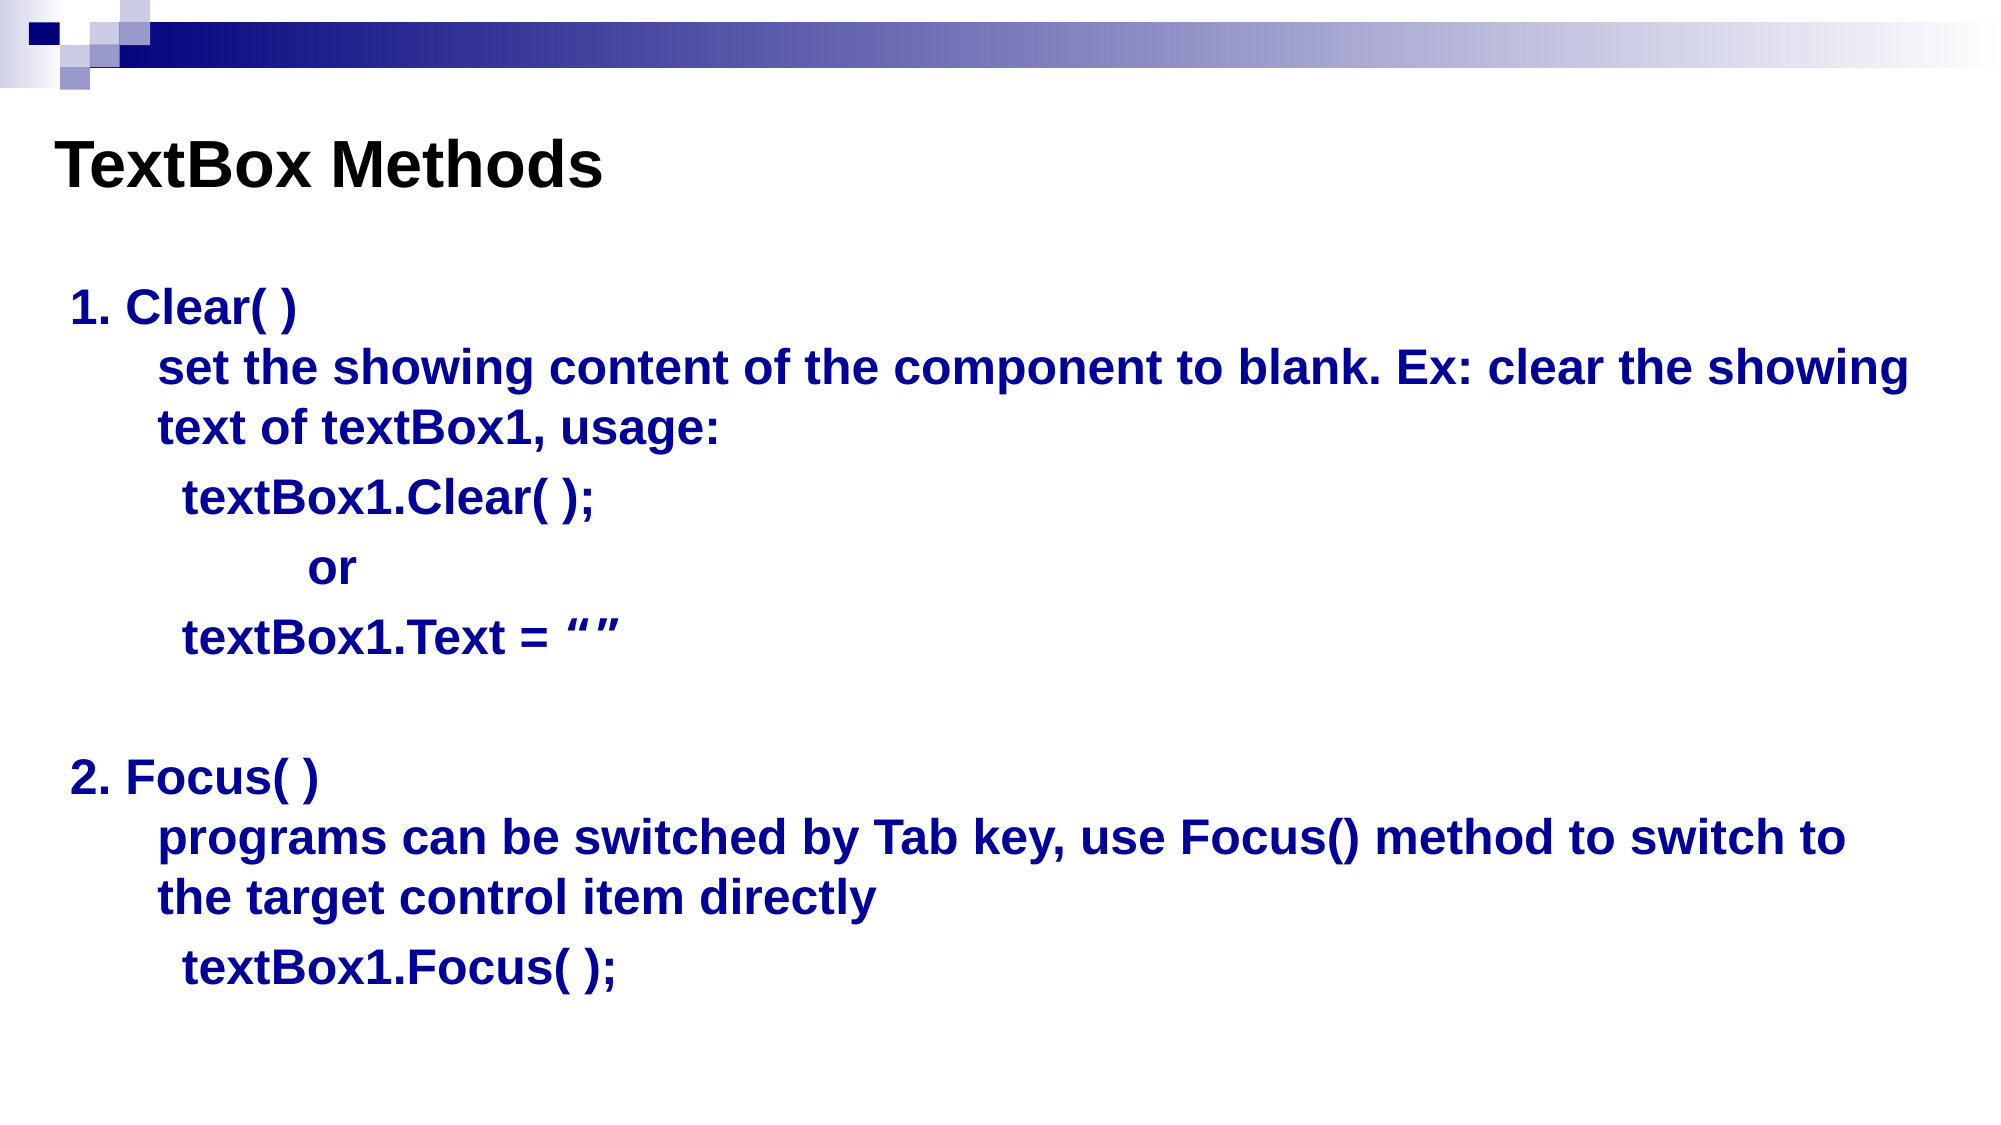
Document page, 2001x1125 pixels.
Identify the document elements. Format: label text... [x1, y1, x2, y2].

title TextBox Methods [39, 101, 1930, 220]
list 1. Clear( ) set the showing content of the component to blank. Ex: clear the showing text of textBox1, usage: textBox1.Clear( ); or textBox1.Text = “” 2. Focus( ) programs can be switched by Tab key, use Focus() method to switch to the target control item directly textBox1.Focus( ); [54, 267, 1930, 1083]
